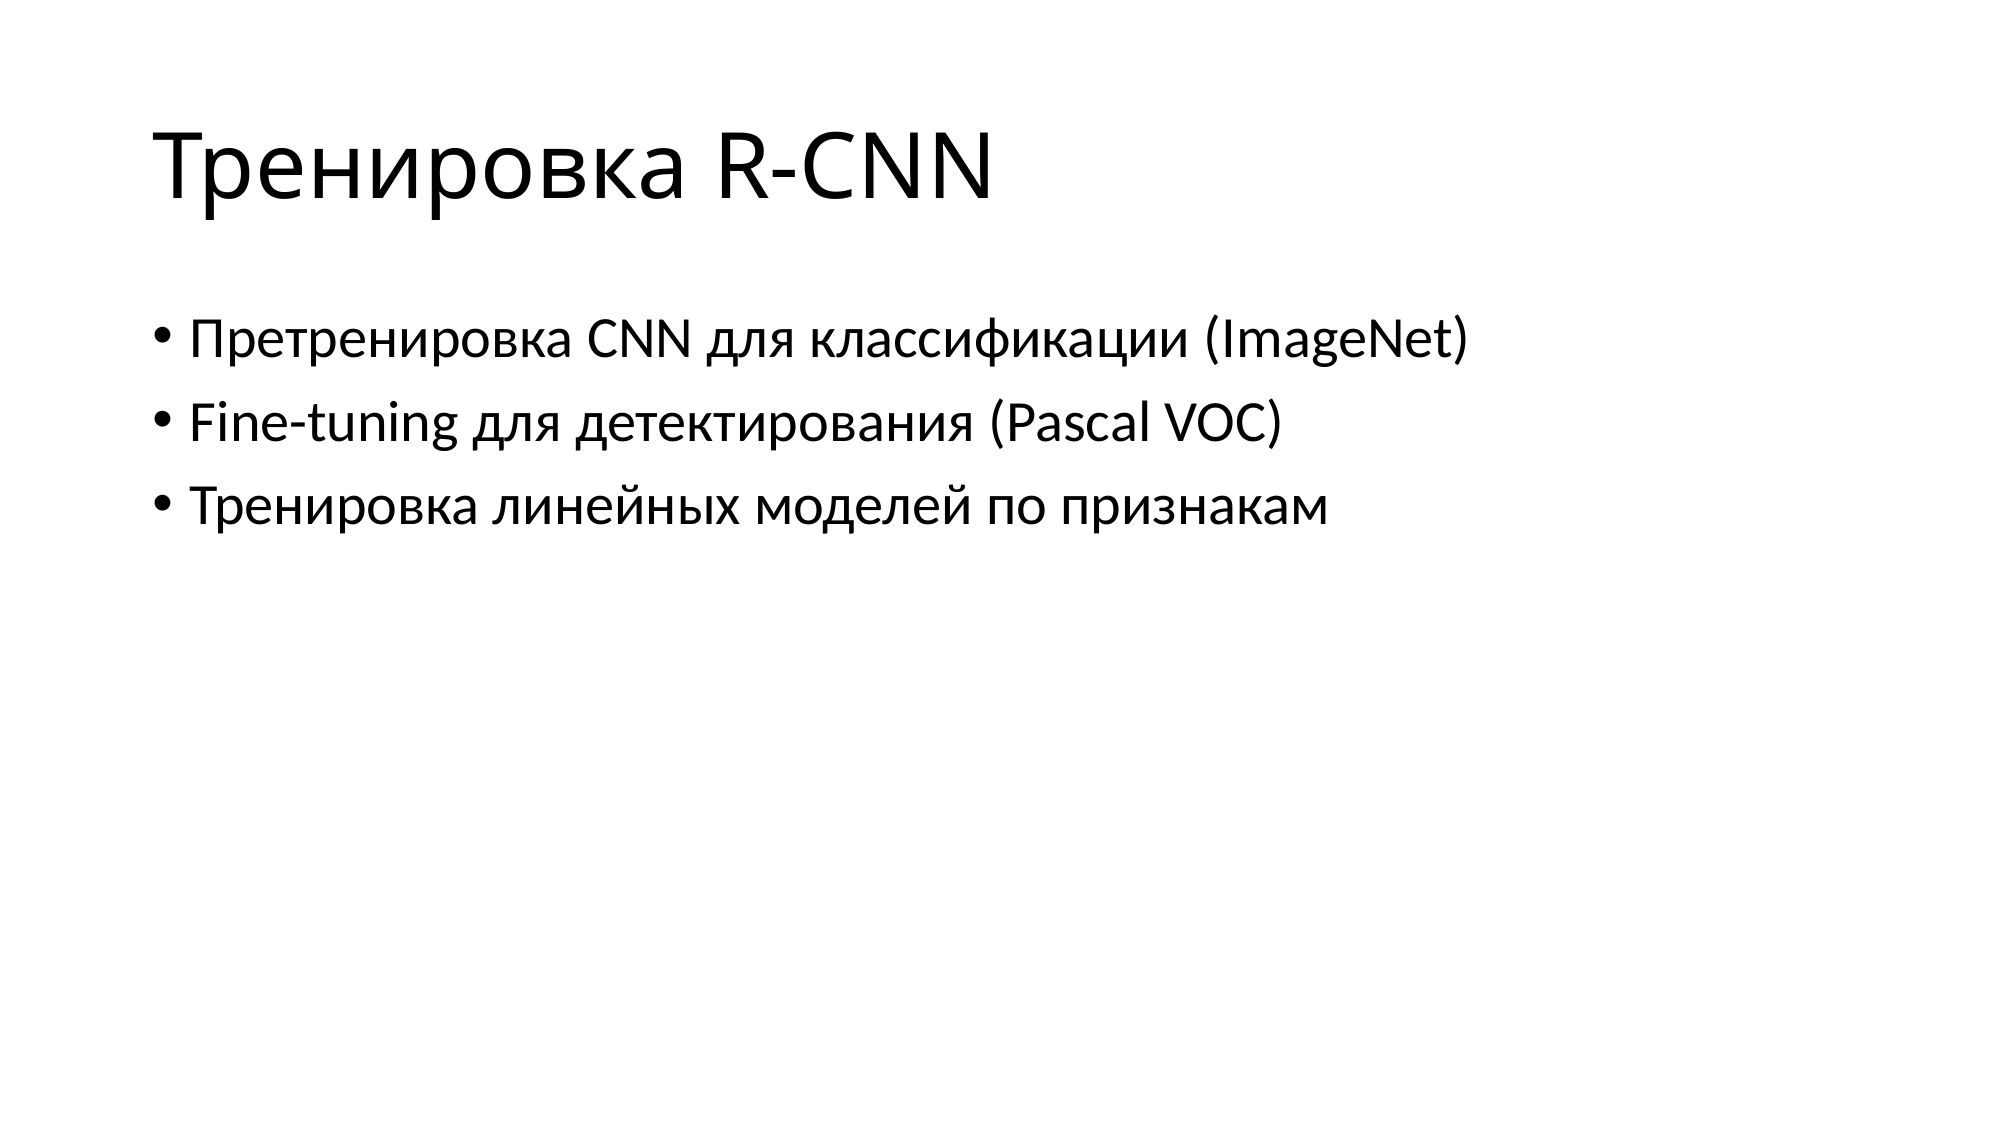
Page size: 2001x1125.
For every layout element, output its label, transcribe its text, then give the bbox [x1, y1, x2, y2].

title Тренировка R-CNN [137, 59, 1863, 278]
list Претренировка CNN для классификации (ImageNet) Fine-tuning для детектирования (Pascal VOC) Тренировка линейных моделей по признакам [137, 299, 1863, 1014]
